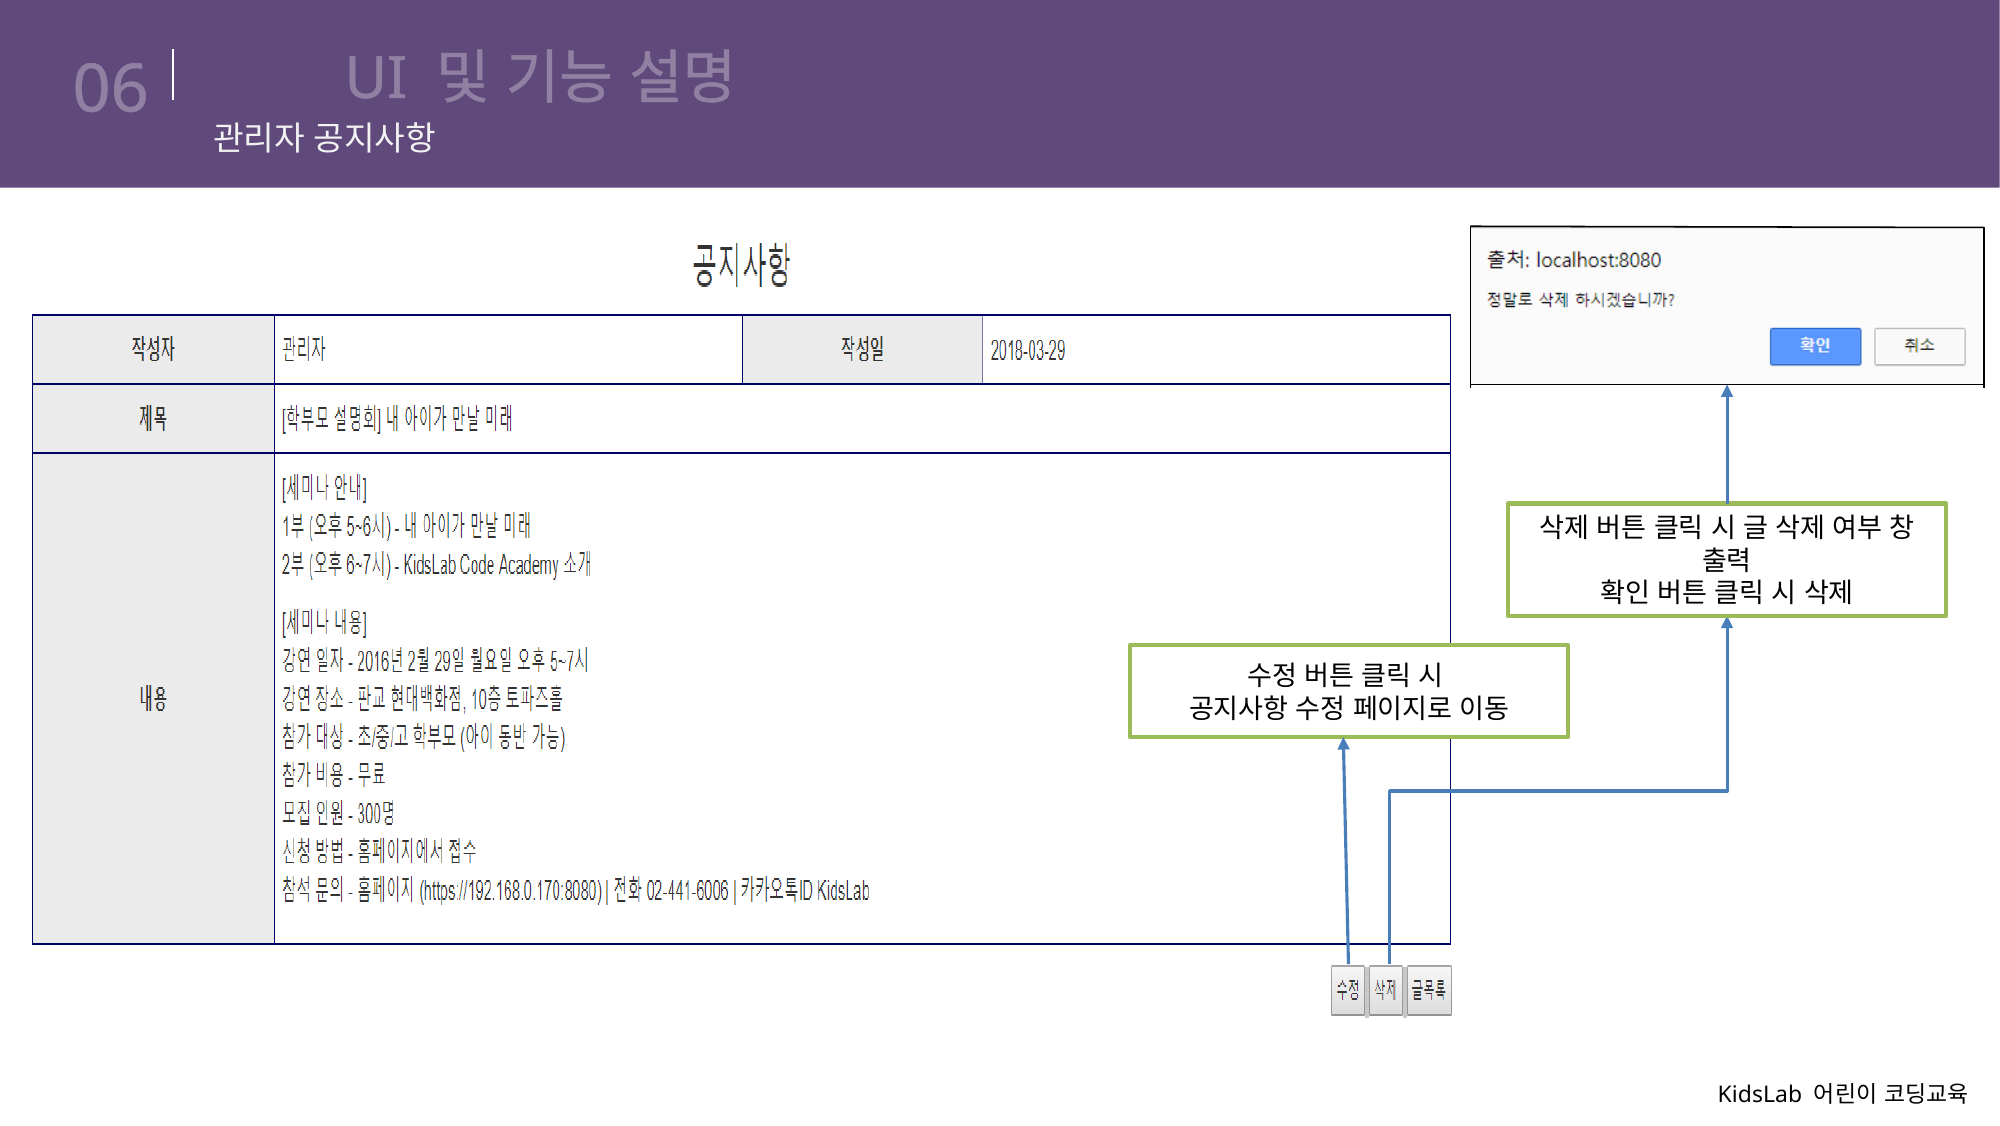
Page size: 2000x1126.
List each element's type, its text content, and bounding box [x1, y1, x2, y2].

text_box 삭제 버튼 클릭 시 글 삭제 여부 창 출력 확인 버튼 클릭 시 삭제 [1506, 501, 1948, 618]
picture [1471, 228, 1983, 384]
list 관리자 공지사항 [198, 118, 883, 155]
list 06 [57, 37, 199, 116]
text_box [1383, 620, 1733, 959]
picture [30, 219, 1459, 1024]
title UI 및 기능 설명 [198, 35, 883, 114]
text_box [1343, 736, 1349, 965]
